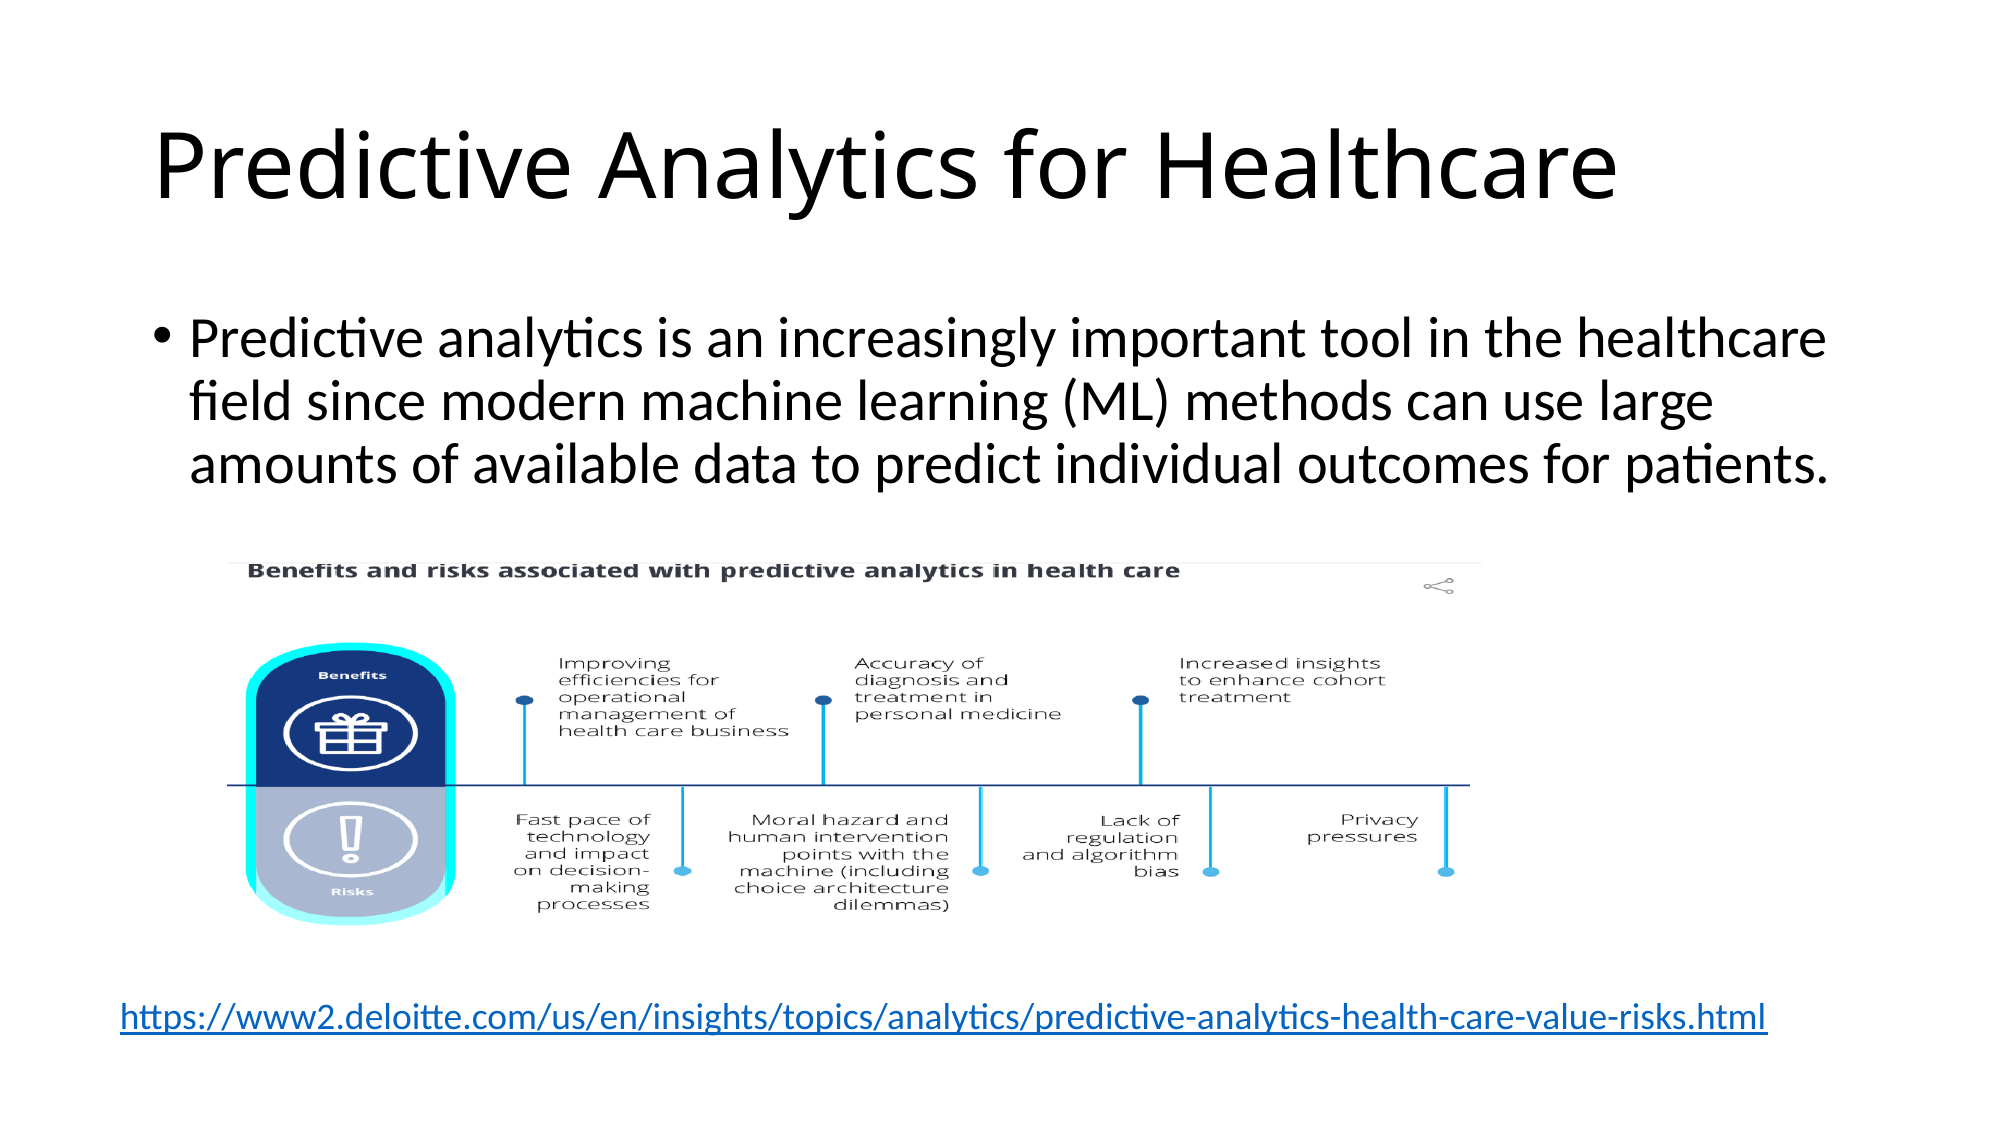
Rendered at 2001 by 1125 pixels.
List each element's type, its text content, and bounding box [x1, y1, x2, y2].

text_box https://www2.deloitte.com/us/en/insights/topics/analytics/predictive-analytics-health-care-value-risks.html [105, 984, 1791, 1045]
list Predictive analytics is an increasingly important tool in the healthcare field since modern machine learning (ML) methods can use large amounts of available data to predict individual outcomes for patients. [137, 299, 1863, 1014]
title Predictive Analytics for Healthcare [137, 59, 1863, 278]
picture [227, 562, 1482, 929]
